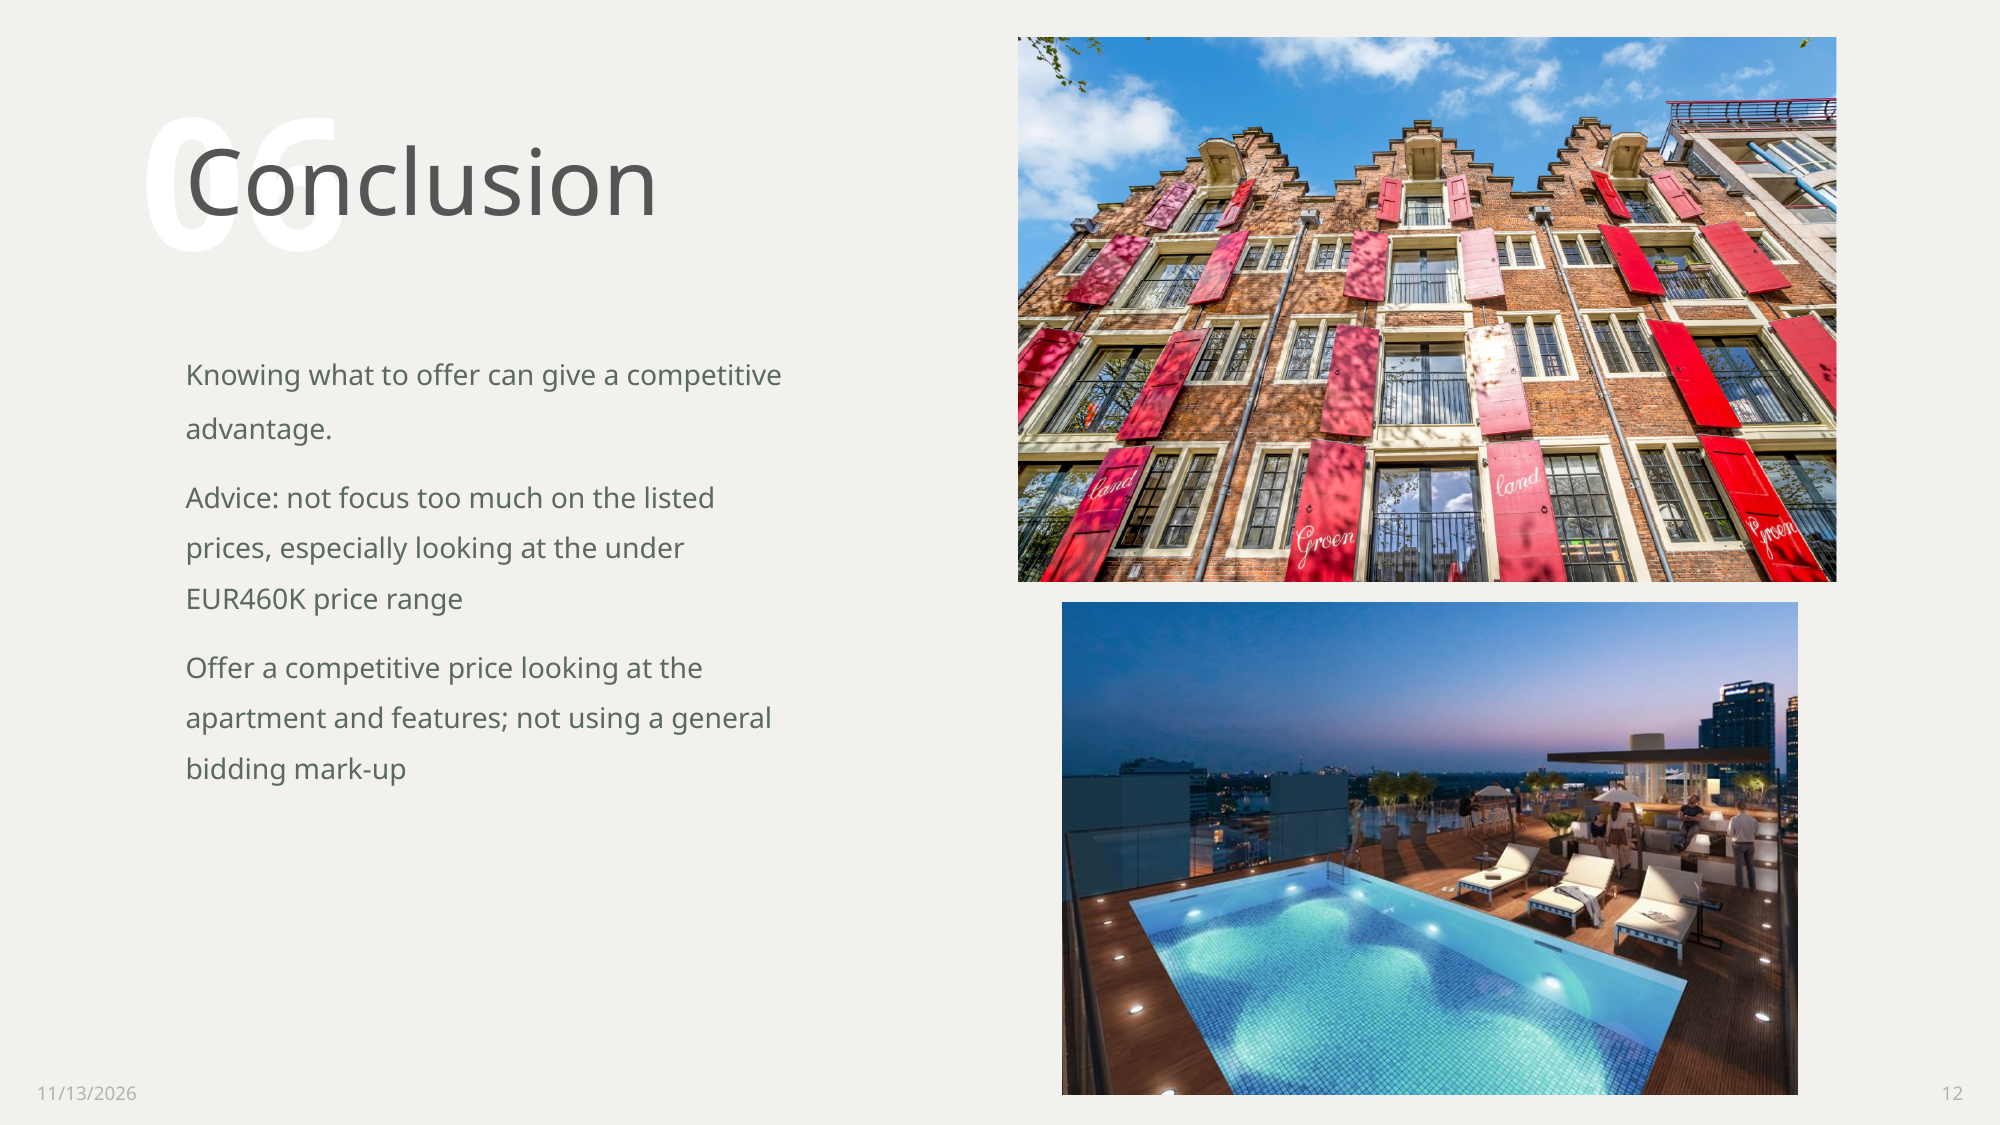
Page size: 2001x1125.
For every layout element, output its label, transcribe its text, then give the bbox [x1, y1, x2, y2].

list 06 [124, 84, 610, 304]
slide_number 12 [1528, 1064, 1979, 1124]
picture [1062, 602, 1798, 1095]
picture [1018, 37, 1837, 582]
list Knowing what to offer can give a competitive advantage. Advice: not focus too much on the listed prices, especially looking at the under EUR460K price range Offer a competitive price looking at the apartment and features; not using a general bidding mark-up [170, 329, 815, 798]
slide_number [21, 1064, 472, 1124]
title Conclusion [170, 76, 817, 297]
